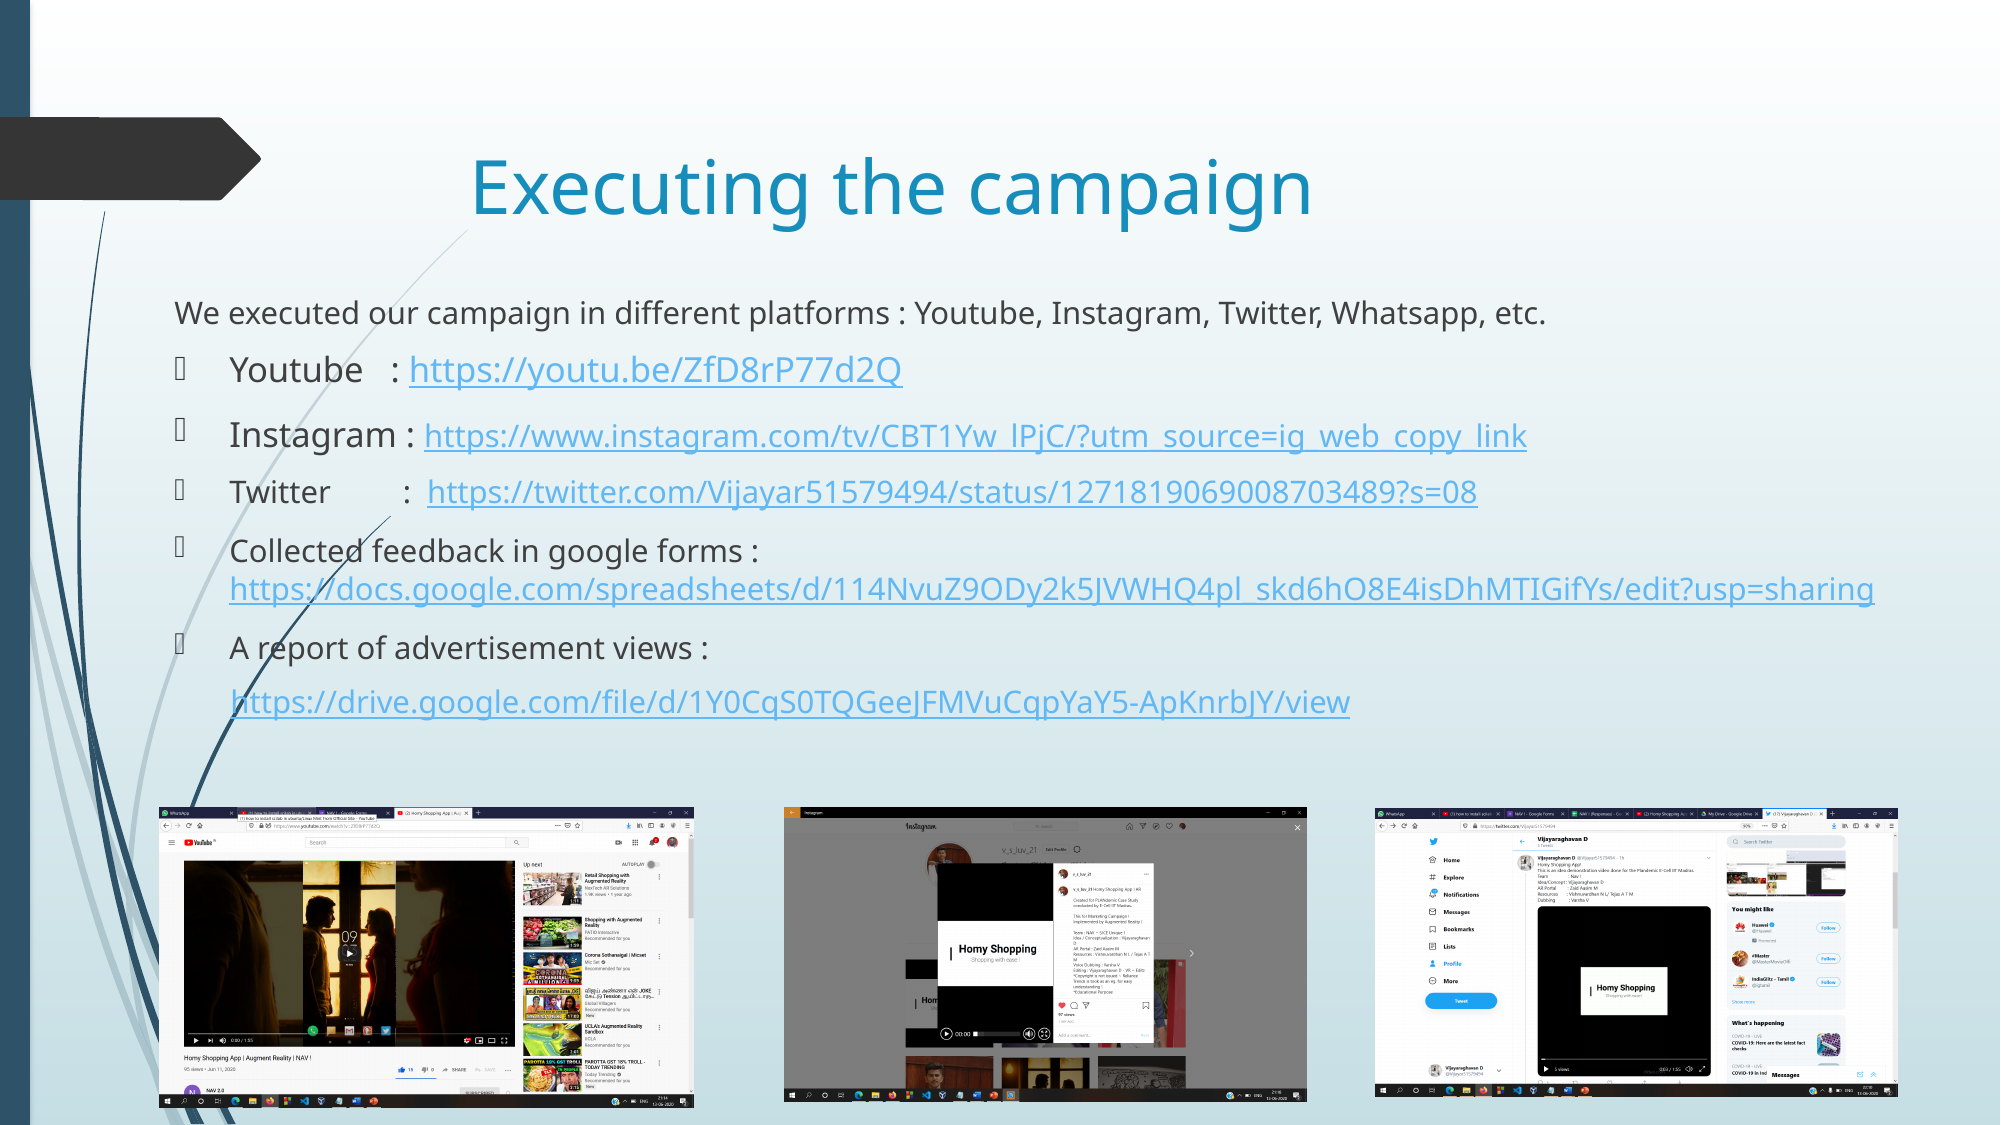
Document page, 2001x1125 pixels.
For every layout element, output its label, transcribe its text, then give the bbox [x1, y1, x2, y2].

picture [784, 807, 1307, 1102]
picture [1375, 807, 1898, 1097]
picture [159, 807, 694, 1109]
list We executed our campaign in different platforms : Youtube, Instagram, Twitter, Whatsapp, etc. Youtube : https://youtu.be/ZfD8rP77d2Q Instagram : https://www.instagram.com/tv/CBT1Yw_lPjC/?utm_source=ig_web_copy_link Twitter : https://twitter.com/Vijayar51579494/status/1271819069008703489?s=08 Collected feedback in google forms : https://docs.google.com/spreadsheets/d/114NvuZ9ODy2k5JVWHQ4pl_skd6hO8E4isDhMTIGifYs/edit?usp=sharing A report of advertisement views : https://drive.google.com/file/d/1Y0CqS0TQGeeJFMVuCqpYaY5-ApKnrbJY/view [159, 286, 1934, 739]
title Executing the campaign [454, 131, 1917, 286]
